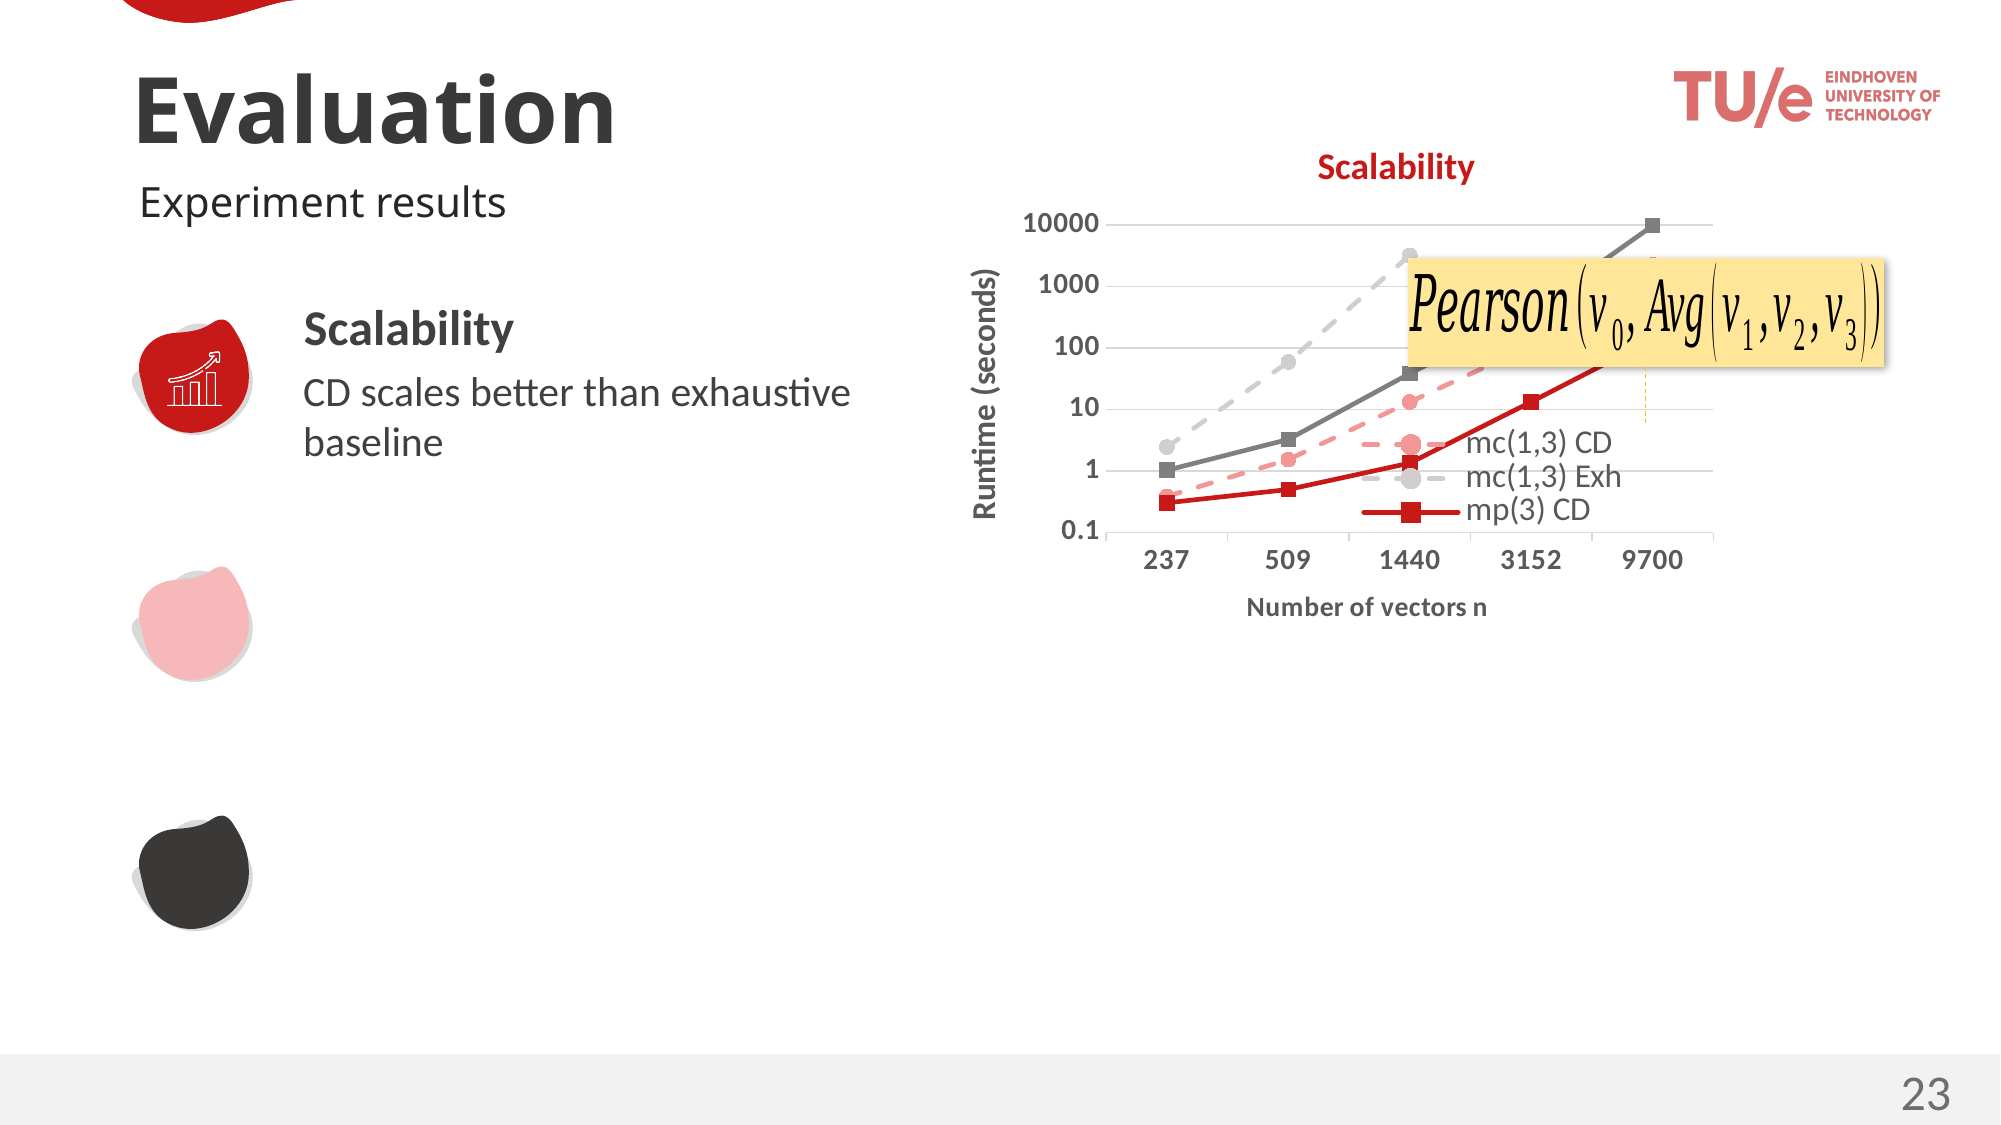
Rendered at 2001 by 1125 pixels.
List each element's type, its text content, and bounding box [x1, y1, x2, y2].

text_box [1659, 51, 1964, 144]
text_box Evaluation [131, 52, 620, 163]
text_box [121, 0, 296, 24]
text_box Scalability [1302, 134, 1503, 195]
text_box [167, 295, 889, 466]
text_box Experiment results [139, 176, 507, 227]
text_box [125, 314, 167, 446]
chart [960, 201, 1743, 637]
slide_number 23 [1885, 1053, 2000, 1114]
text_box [1407, 257, 1884, 425]
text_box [125, 561, 259, 693]
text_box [125, 810, 259, 942]
